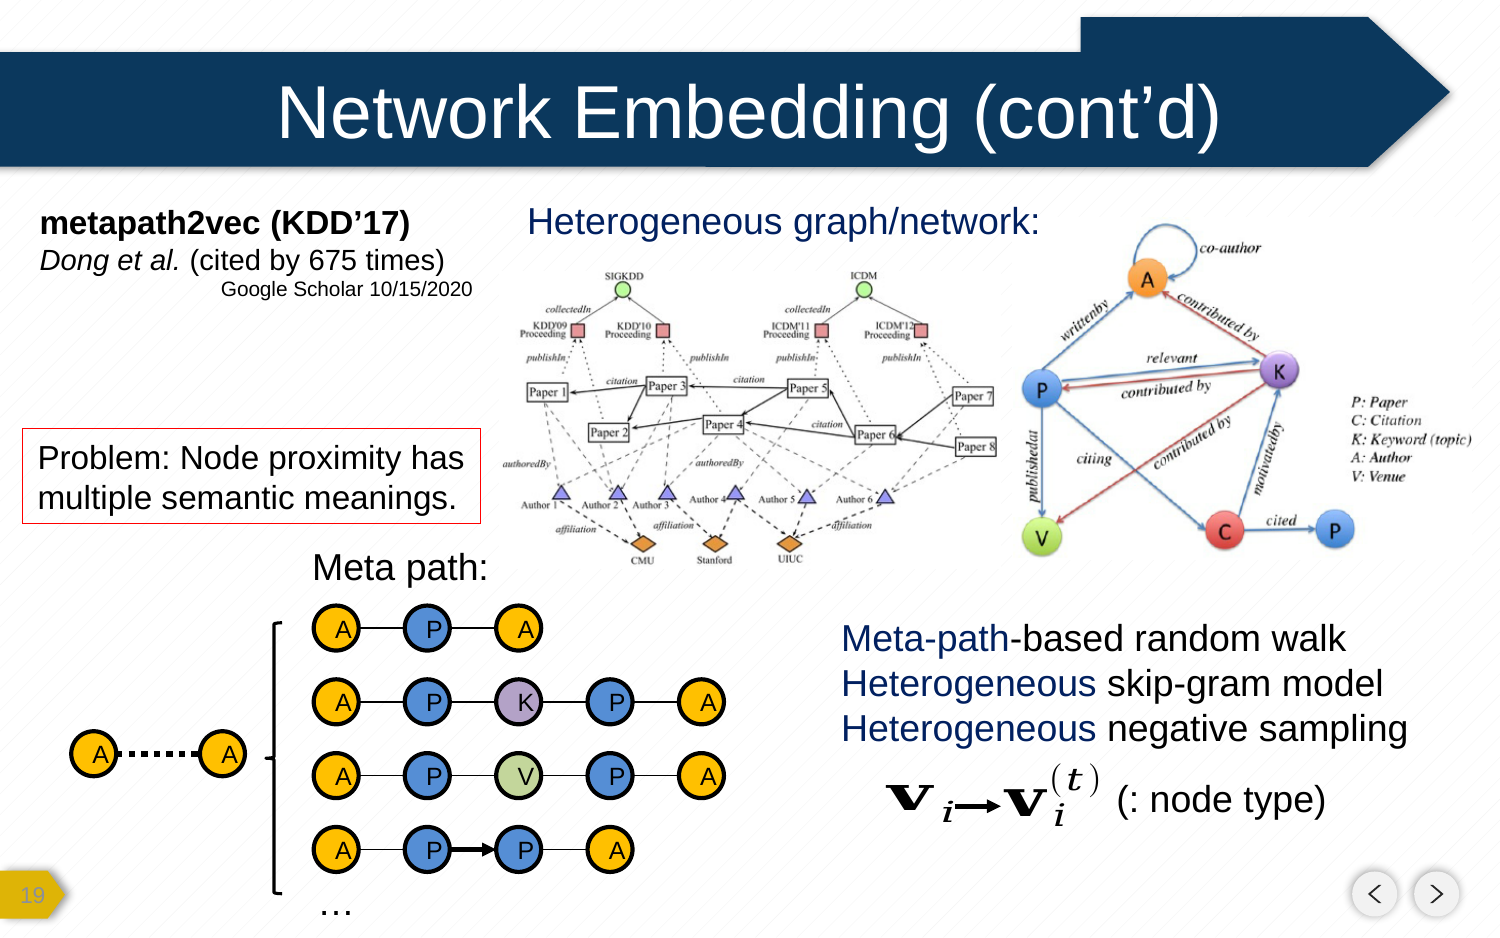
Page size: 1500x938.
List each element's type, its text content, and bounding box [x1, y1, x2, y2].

text_box A [585, 824, 635, 875]
text_box A [198, 729, 248, 779]
text_box … [302, 870, 370, 931]
text_box A [494, 603, 544, 653]
text_box Meta path: [297, 535, 505, 596]
text_box A [676, 677, 727, 727]
text_box [265, 621, 283, 895]
text_box A [311, 751, 361, 801]
text_box A [311, 677, 361, 727]
title Network Embedding (cont’d) [127, 56, 1373, 162]
text_box A [311, 603, 361, 653]
text_box A [69, 729, 119, 779]
text_box A [311, 824, 361, 870]
text_box P [585, 677, 635, 727]
text_box P [402, 824, 452, 875]
text_box A [676, 751, 727, 801]
text_box P [585, 751, 635, 801]
text_box P [402, 751, 452, 801]
slide_number 18 [0, 870, 61, 919]
text_box P [402, 677, 452, 727]
text_box K [494, 677, 544, 727]
picture [1012, 217, 1473, 560]
text_box P [494, 824, 544, 875]
text_box Meta-path-based random walk Heterogeneous skip-gram model Heterogeneous negative sampling [826, 606, 1424, 757]
text_box P [402, 603, 452, 653]
picture [498, 271, 1002, 569]
text_box Problem: Node proximity has multiple semantic meanings. [22, 428, 481, 524]
text_box metapath2vec (KDD’17) Dong et al. (cited by 675 times) Google Scholar 10/15/2020 [24, 193, 488, 309]
text_box V [494, 751, 544, 801]
text_box Heterogeneous graph/network: [512, 189, 1125, 250]
